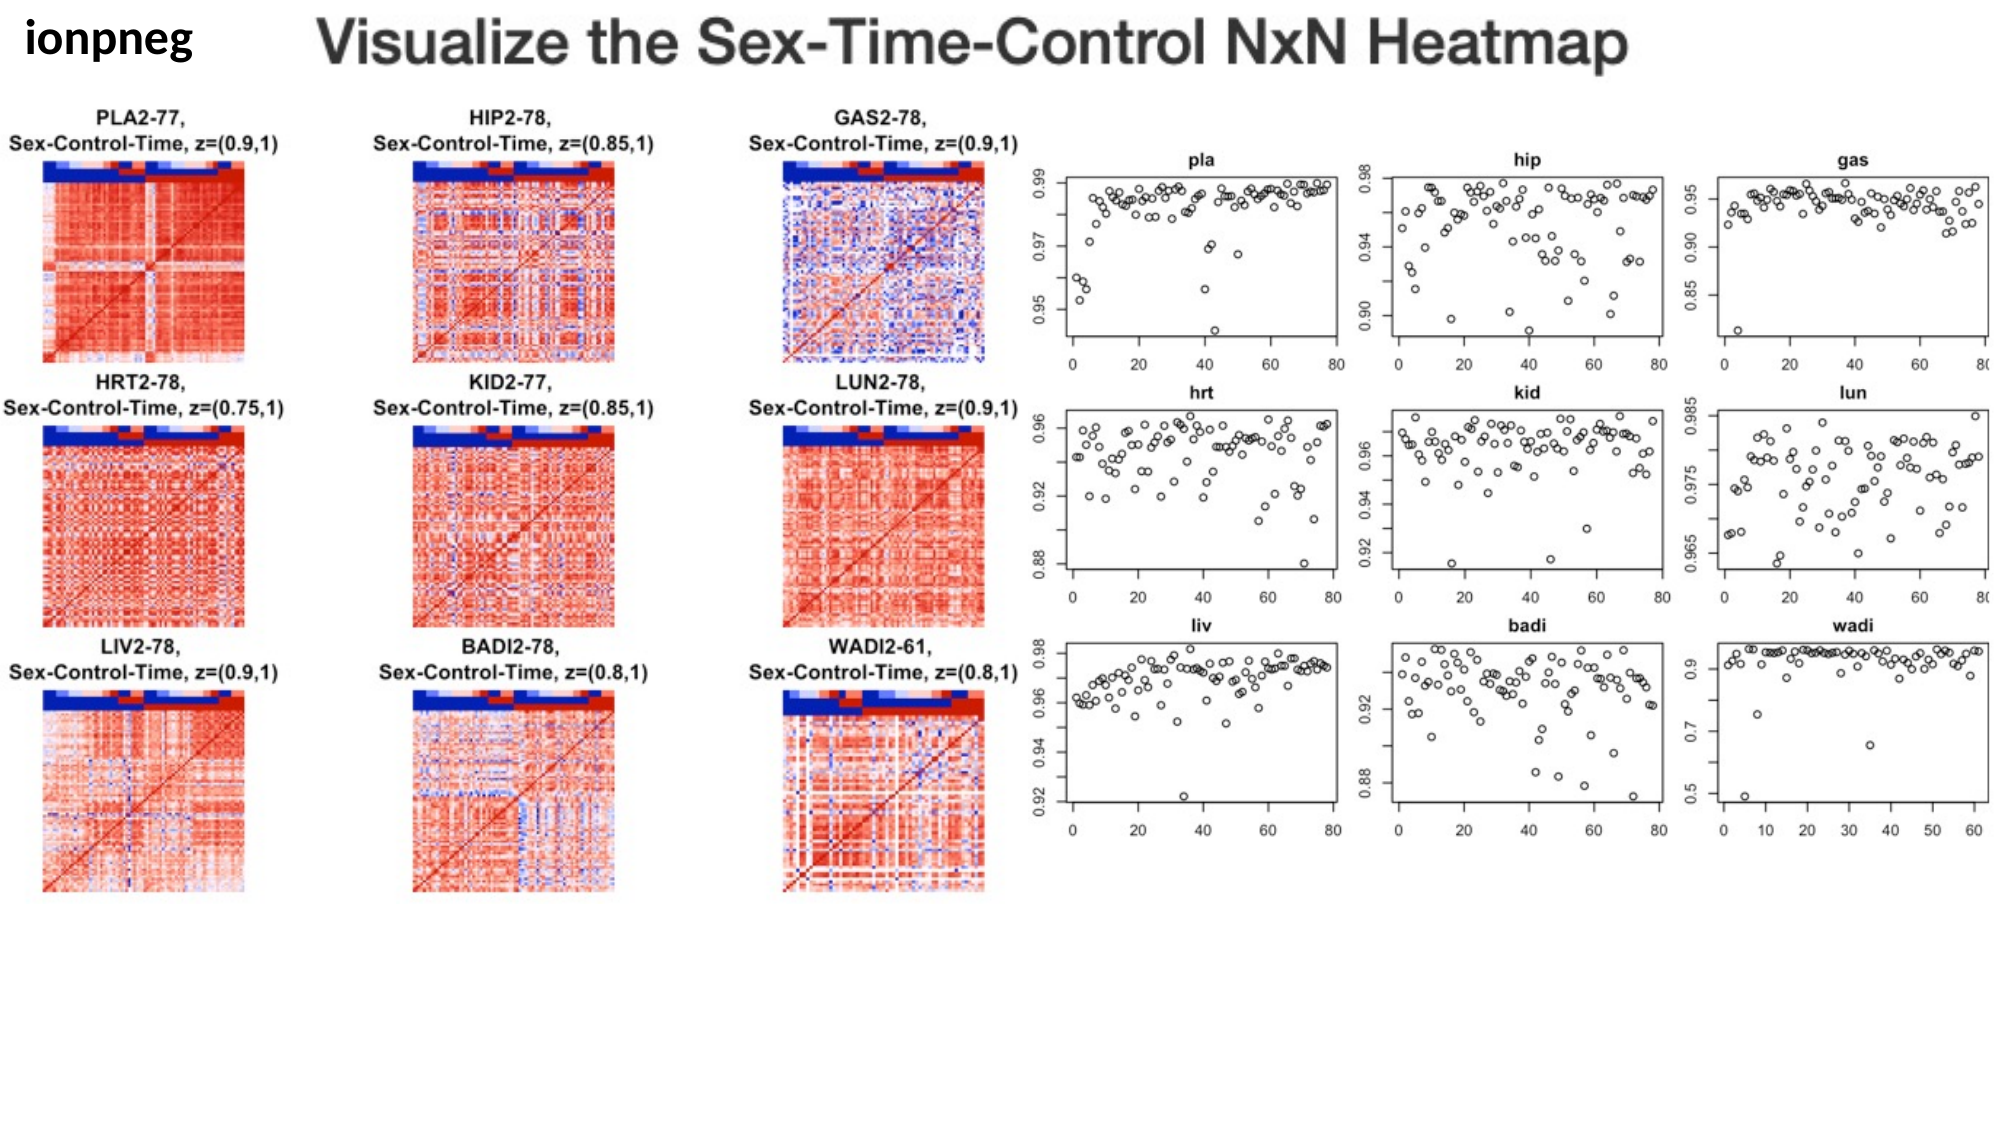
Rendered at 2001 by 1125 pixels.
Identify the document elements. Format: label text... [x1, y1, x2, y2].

picture [0, 0, 1998, 904]
text_box ionpneg [0, 0, 218, 72]
